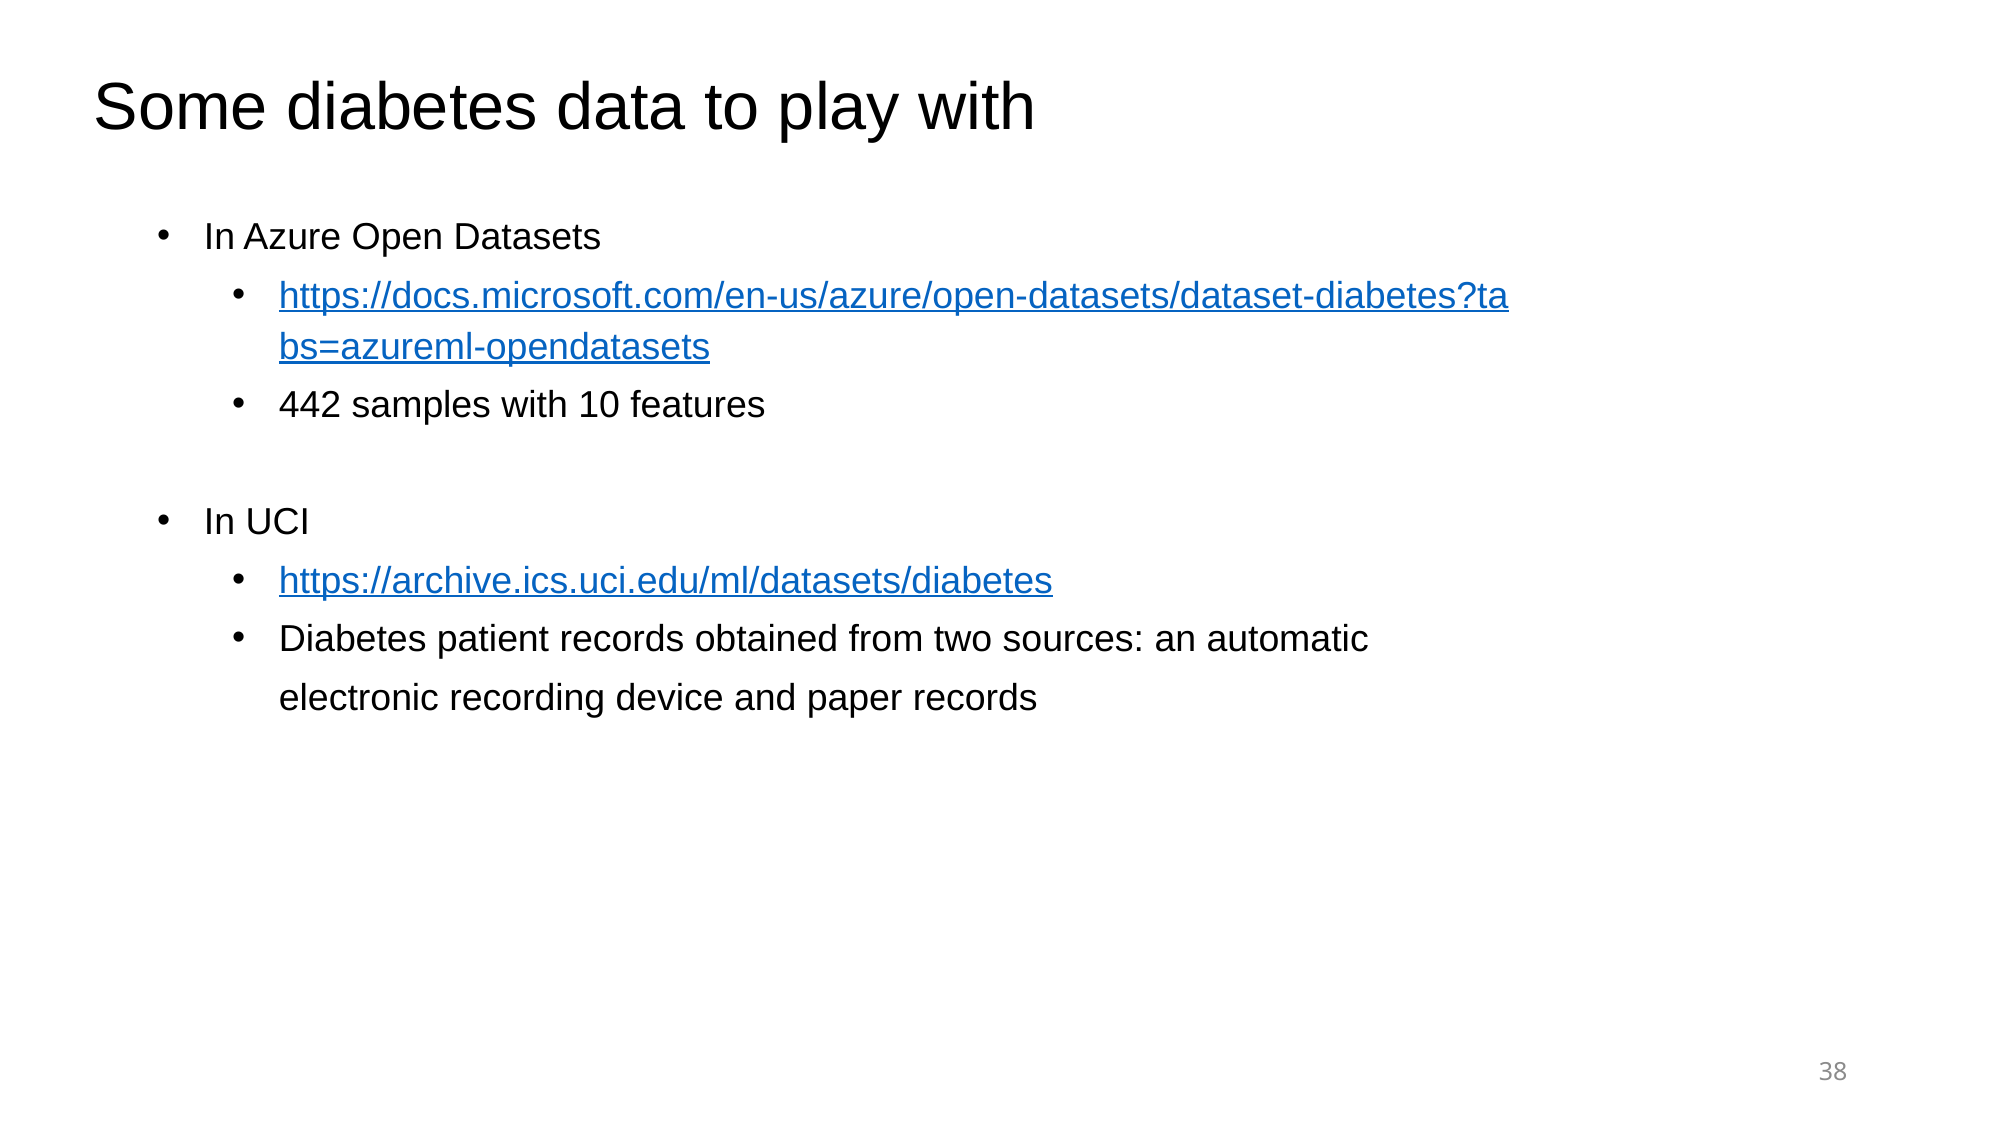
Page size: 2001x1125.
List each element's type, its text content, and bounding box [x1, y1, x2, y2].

text_box In Azure Open Datasets https://docs.microsoft.com/en-us/azure/open-datasets/dataset-diabetes?tabs=azureml-opendatasets 442 samples with 10 features In UCI https://archive.ics.uci.edu/ml/datasets/diabetes Diabetes patient records obtained from two sources: an automatic electronic recording device and paper records [142, 191, 1532, 674]
slide_number 38 [1412, 1042, 1863, 1103]
text_box Some diabetes data to play with [79, 43, 1884, 173]
